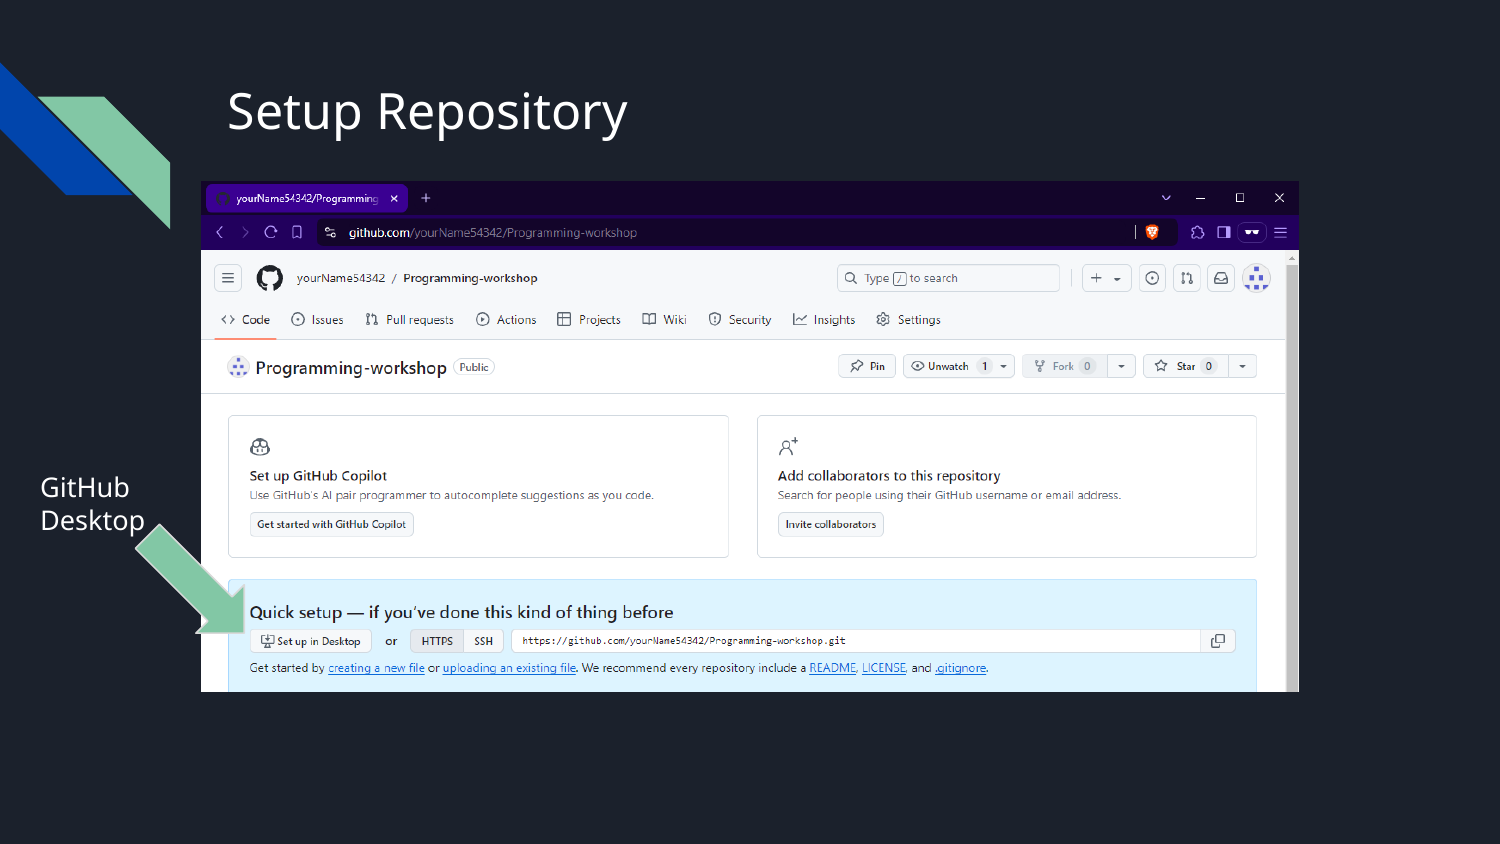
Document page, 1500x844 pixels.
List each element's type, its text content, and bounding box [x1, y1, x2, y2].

picture [201, 181, 1299, 692]
title Setup Repository [212, 64, 1368, 215]
text_box [135, 537, 196, 610]
text_box GitHub Desktop [25, 455, 196, 537]
